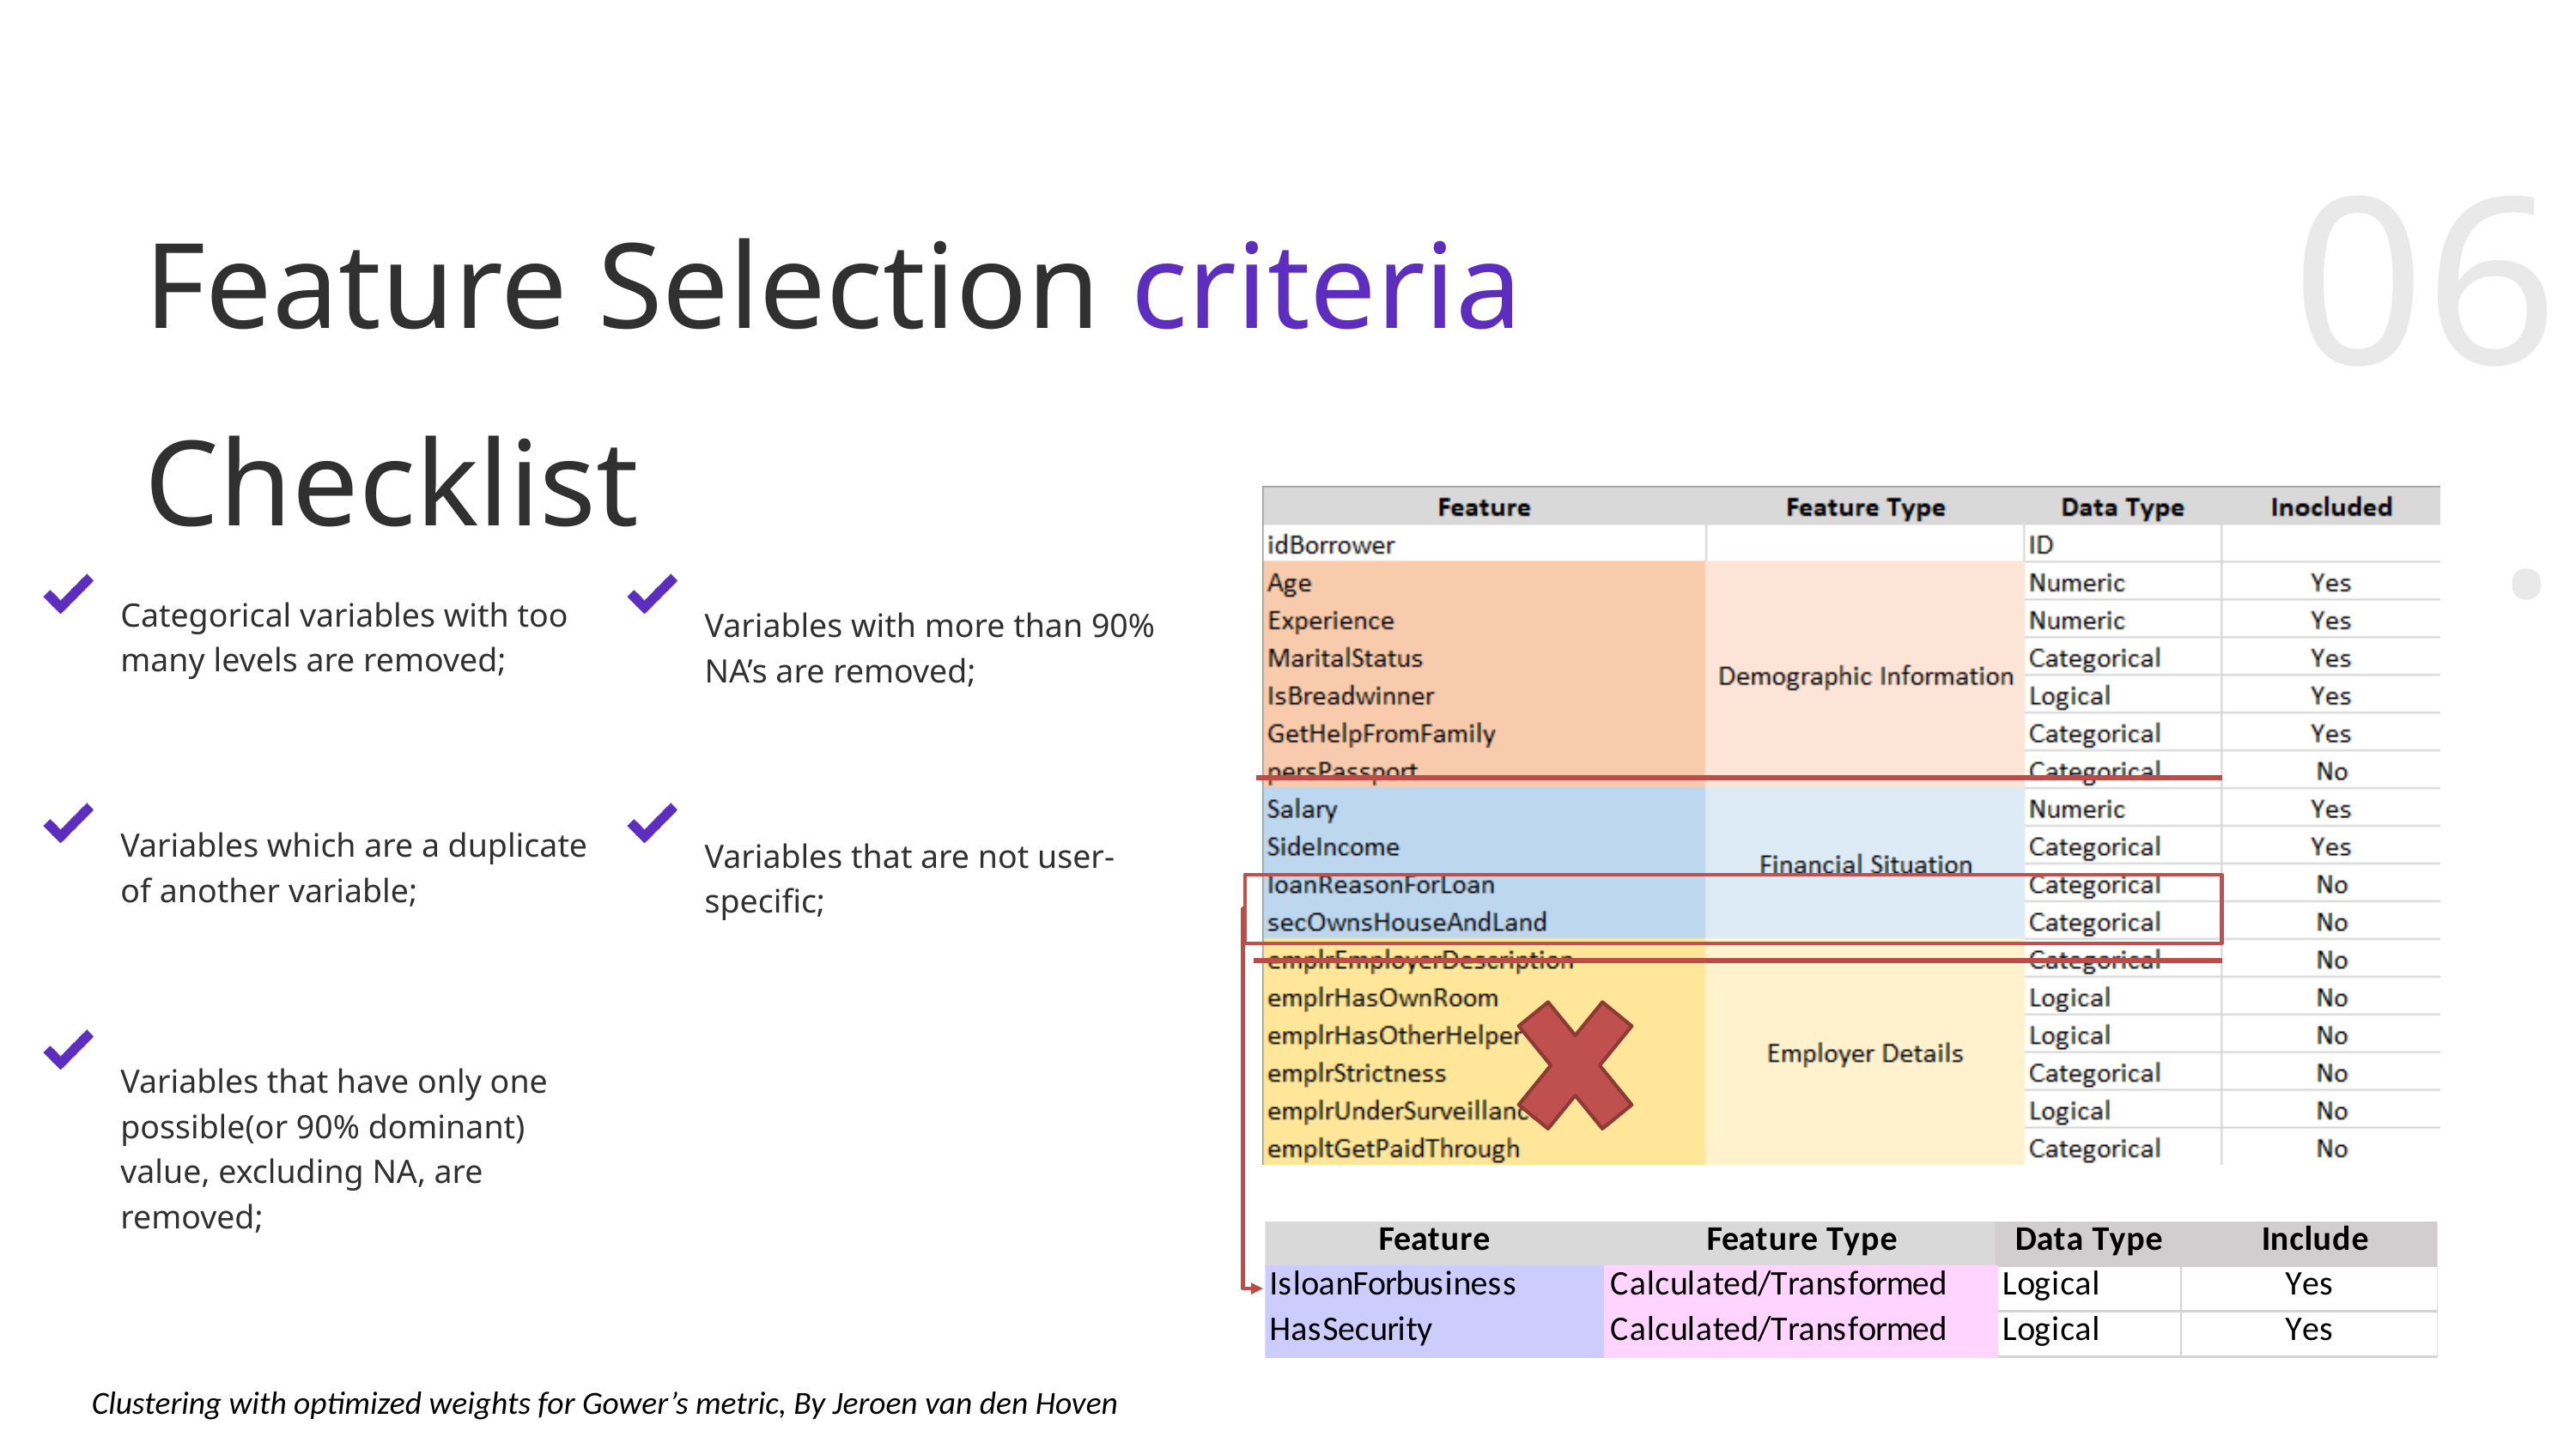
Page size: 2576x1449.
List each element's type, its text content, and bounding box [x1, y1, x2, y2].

picture [1262, 486, 2440, 1165]
text_box Clustering with optimized weights for Gower’s metric, By Jeroen van den Hoven [79, 1376, 1139, 1428]
text_box Feature Selection criteria Checklist [144, 155, 2034, 549]
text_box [42, 573, 1176, 1233]
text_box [1244, 874, 2222, 1289]
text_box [1253, 777, 2222, 874]
picture [1262, 1219, 2440, 1358]
text_box 06. [2253, 178, 2559, 644]
